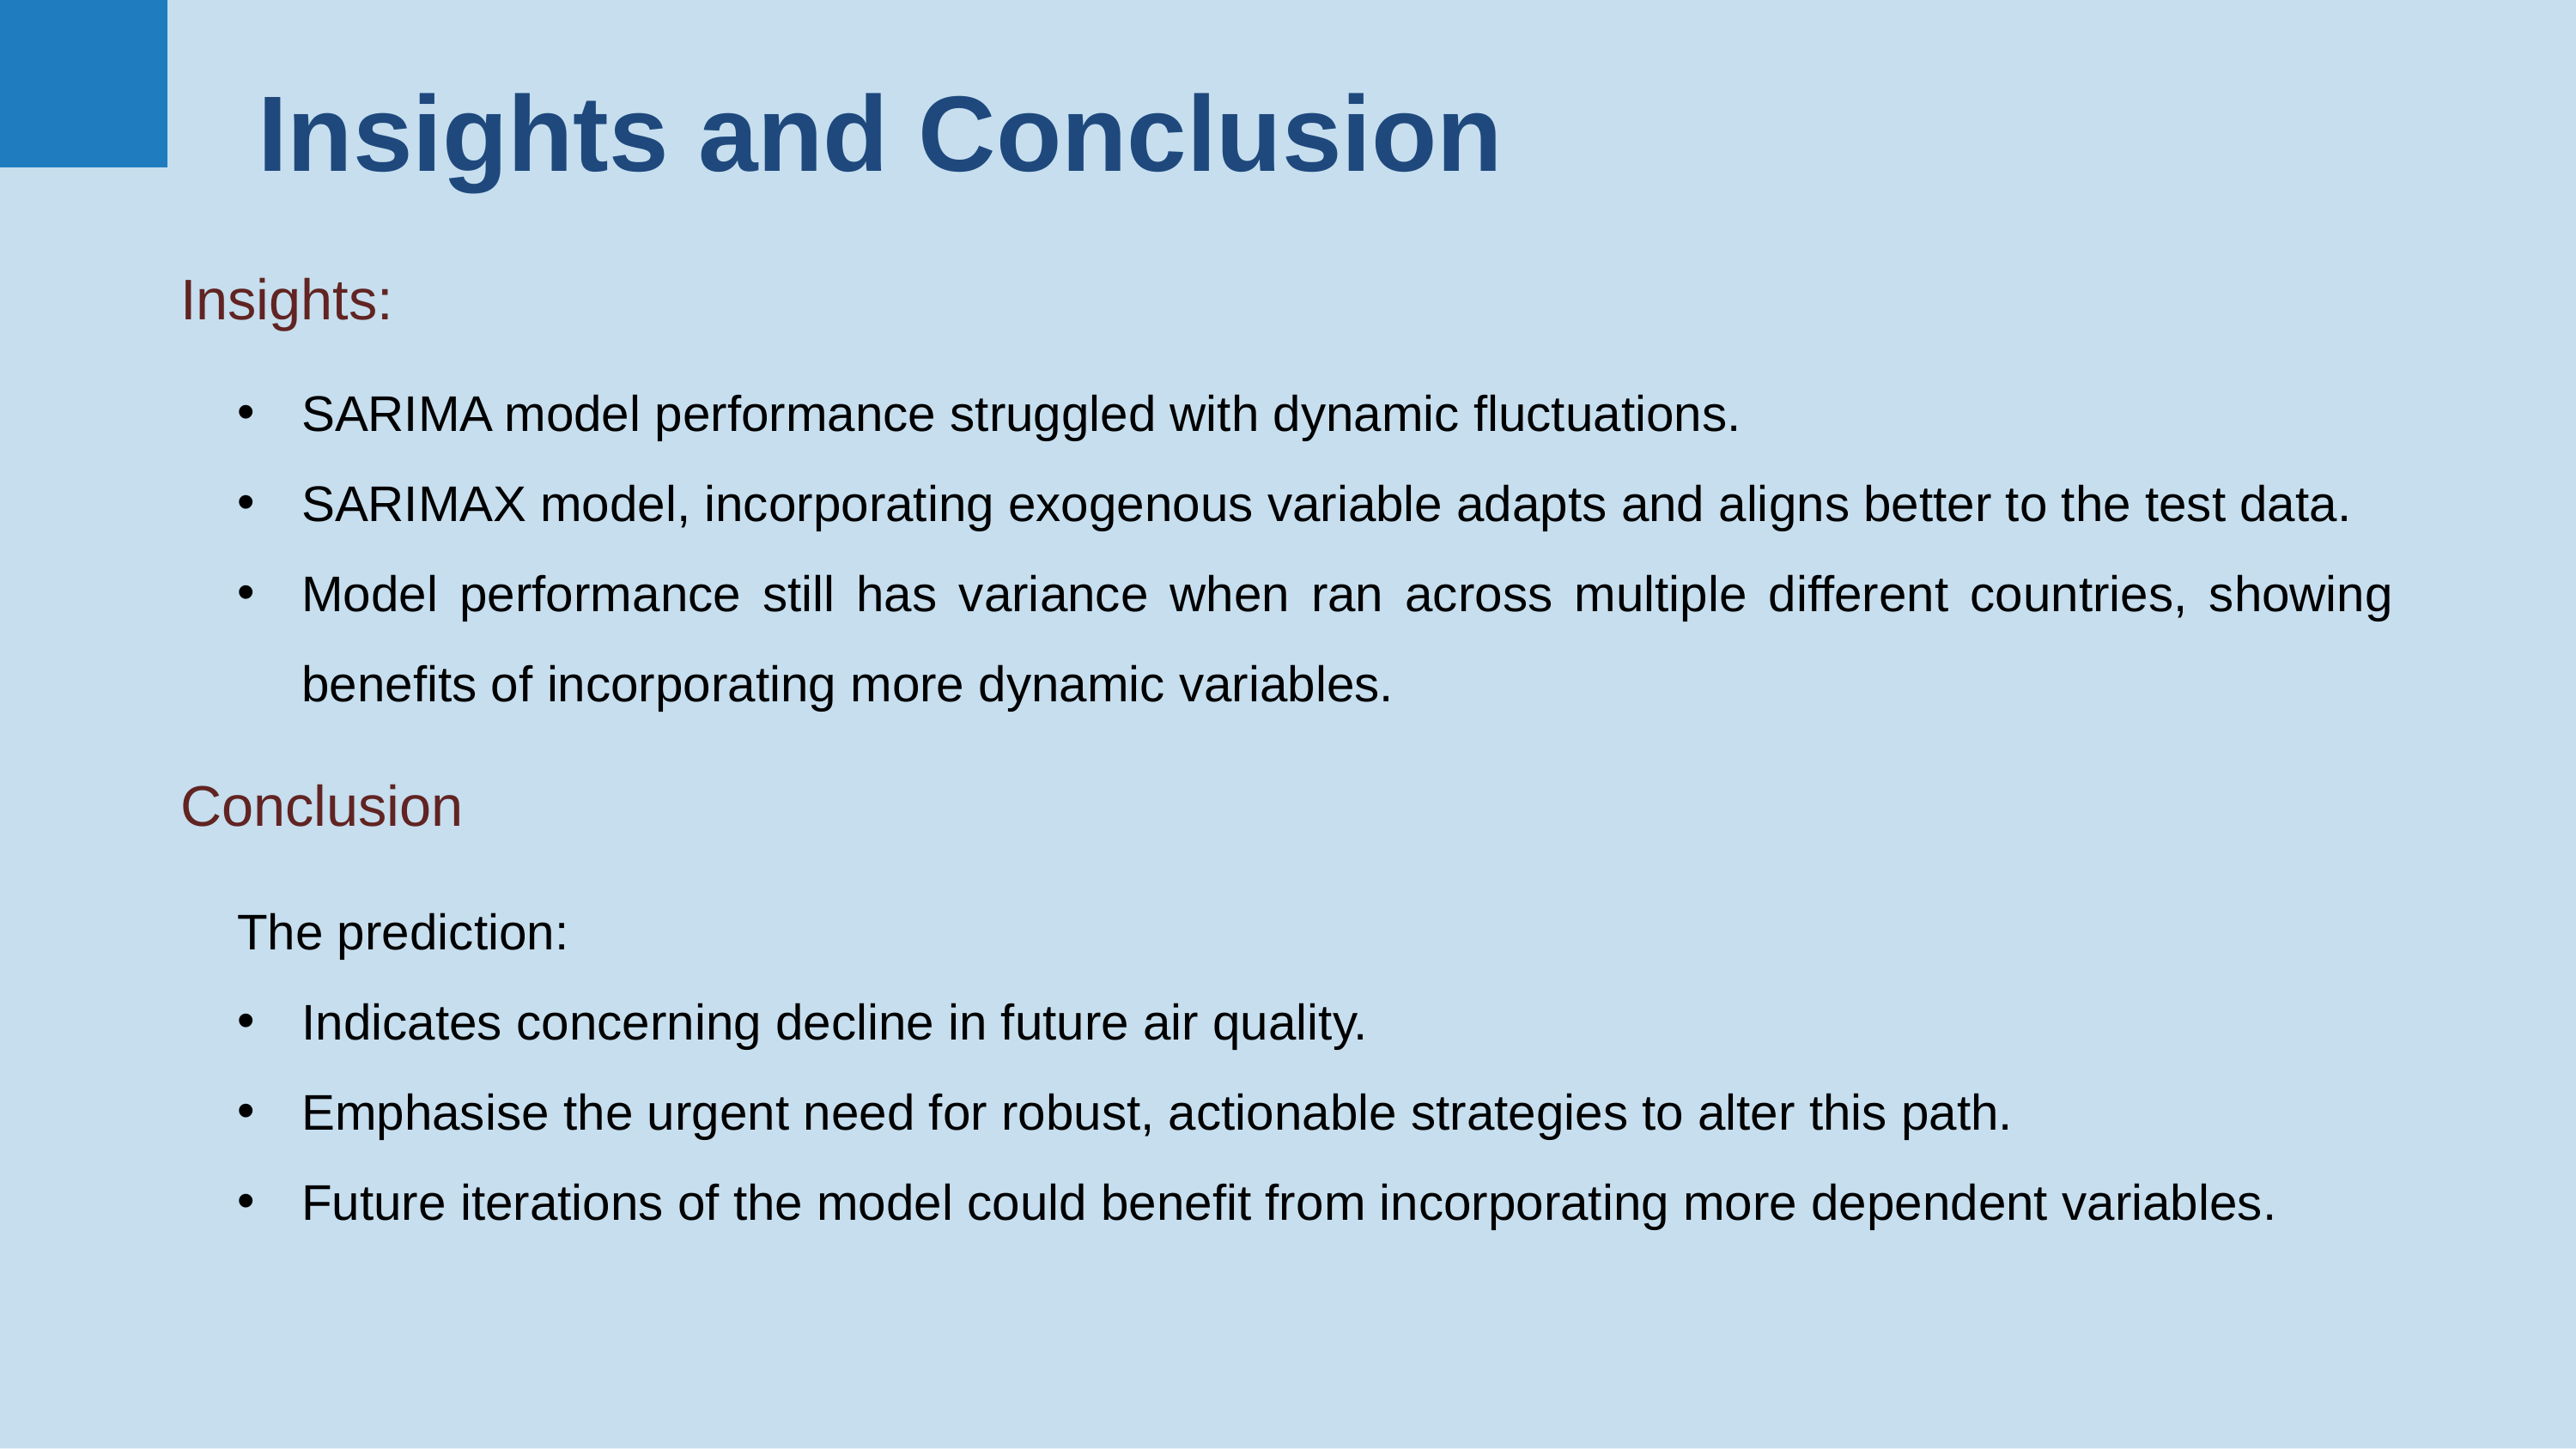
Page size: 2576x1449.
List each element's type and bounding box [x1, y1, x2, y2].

text_box [0, 0, 2576, 1449]
text_box [0, 0, 168, 168]
